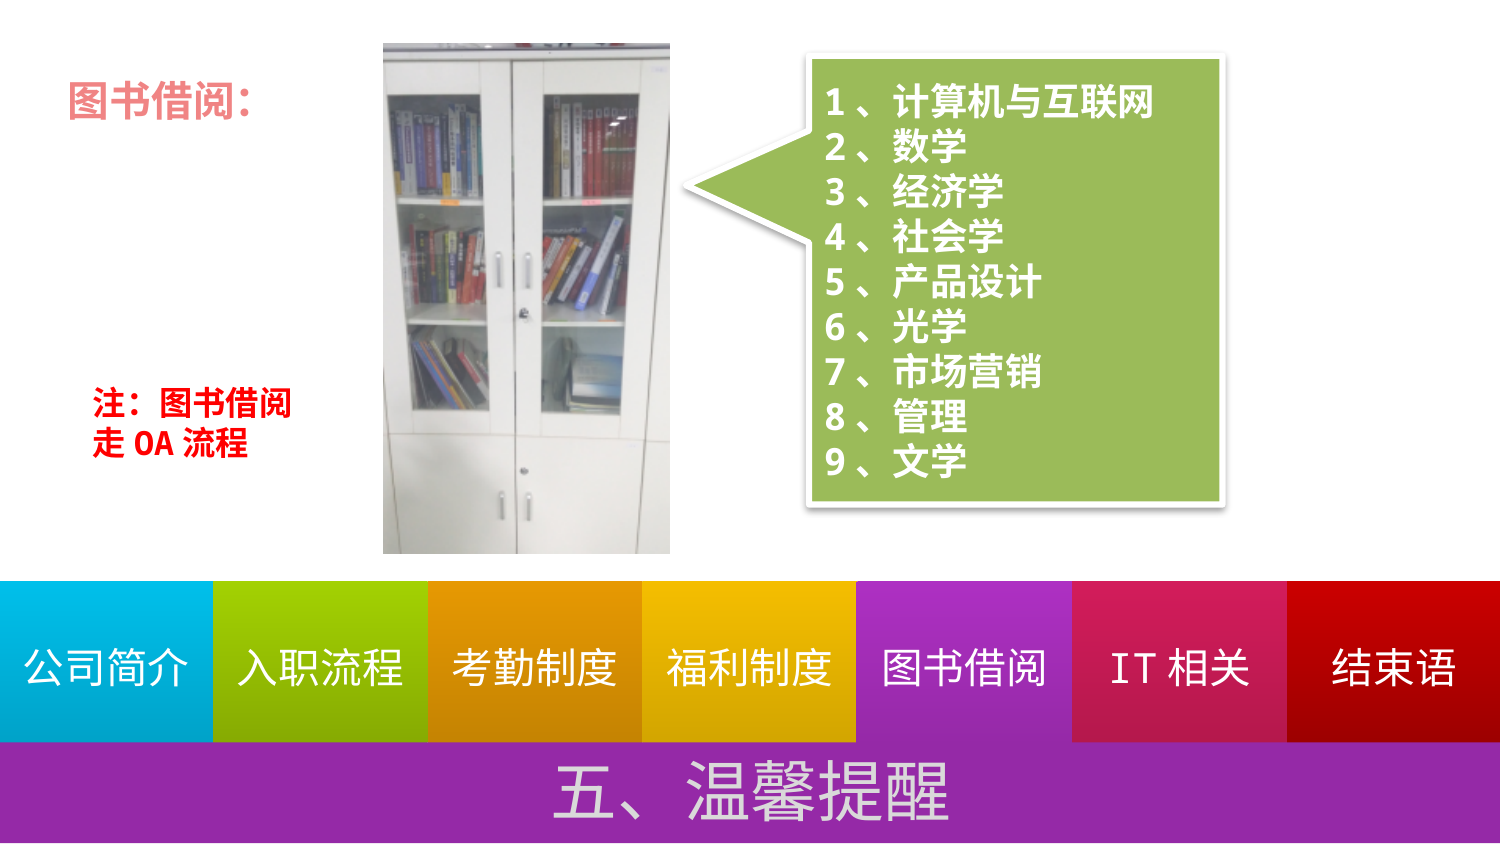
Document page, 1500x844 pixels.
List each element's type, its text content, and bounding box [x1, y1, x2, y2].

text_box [0, 582, 1500, 844]
text_box 注：图书借阅 走OA流程 [78, 374, 308, 470]
text_box 1、计算机与互联网 2、数学 3、经济学 4、社会学 5、产品设计 6、光学 7、市场营销 8、管理 9、文学 [682, 52, 1226, 508]
picture [383, 43, 670, 554]
text_box 图书借阅： [53, 67, 378, 133]
